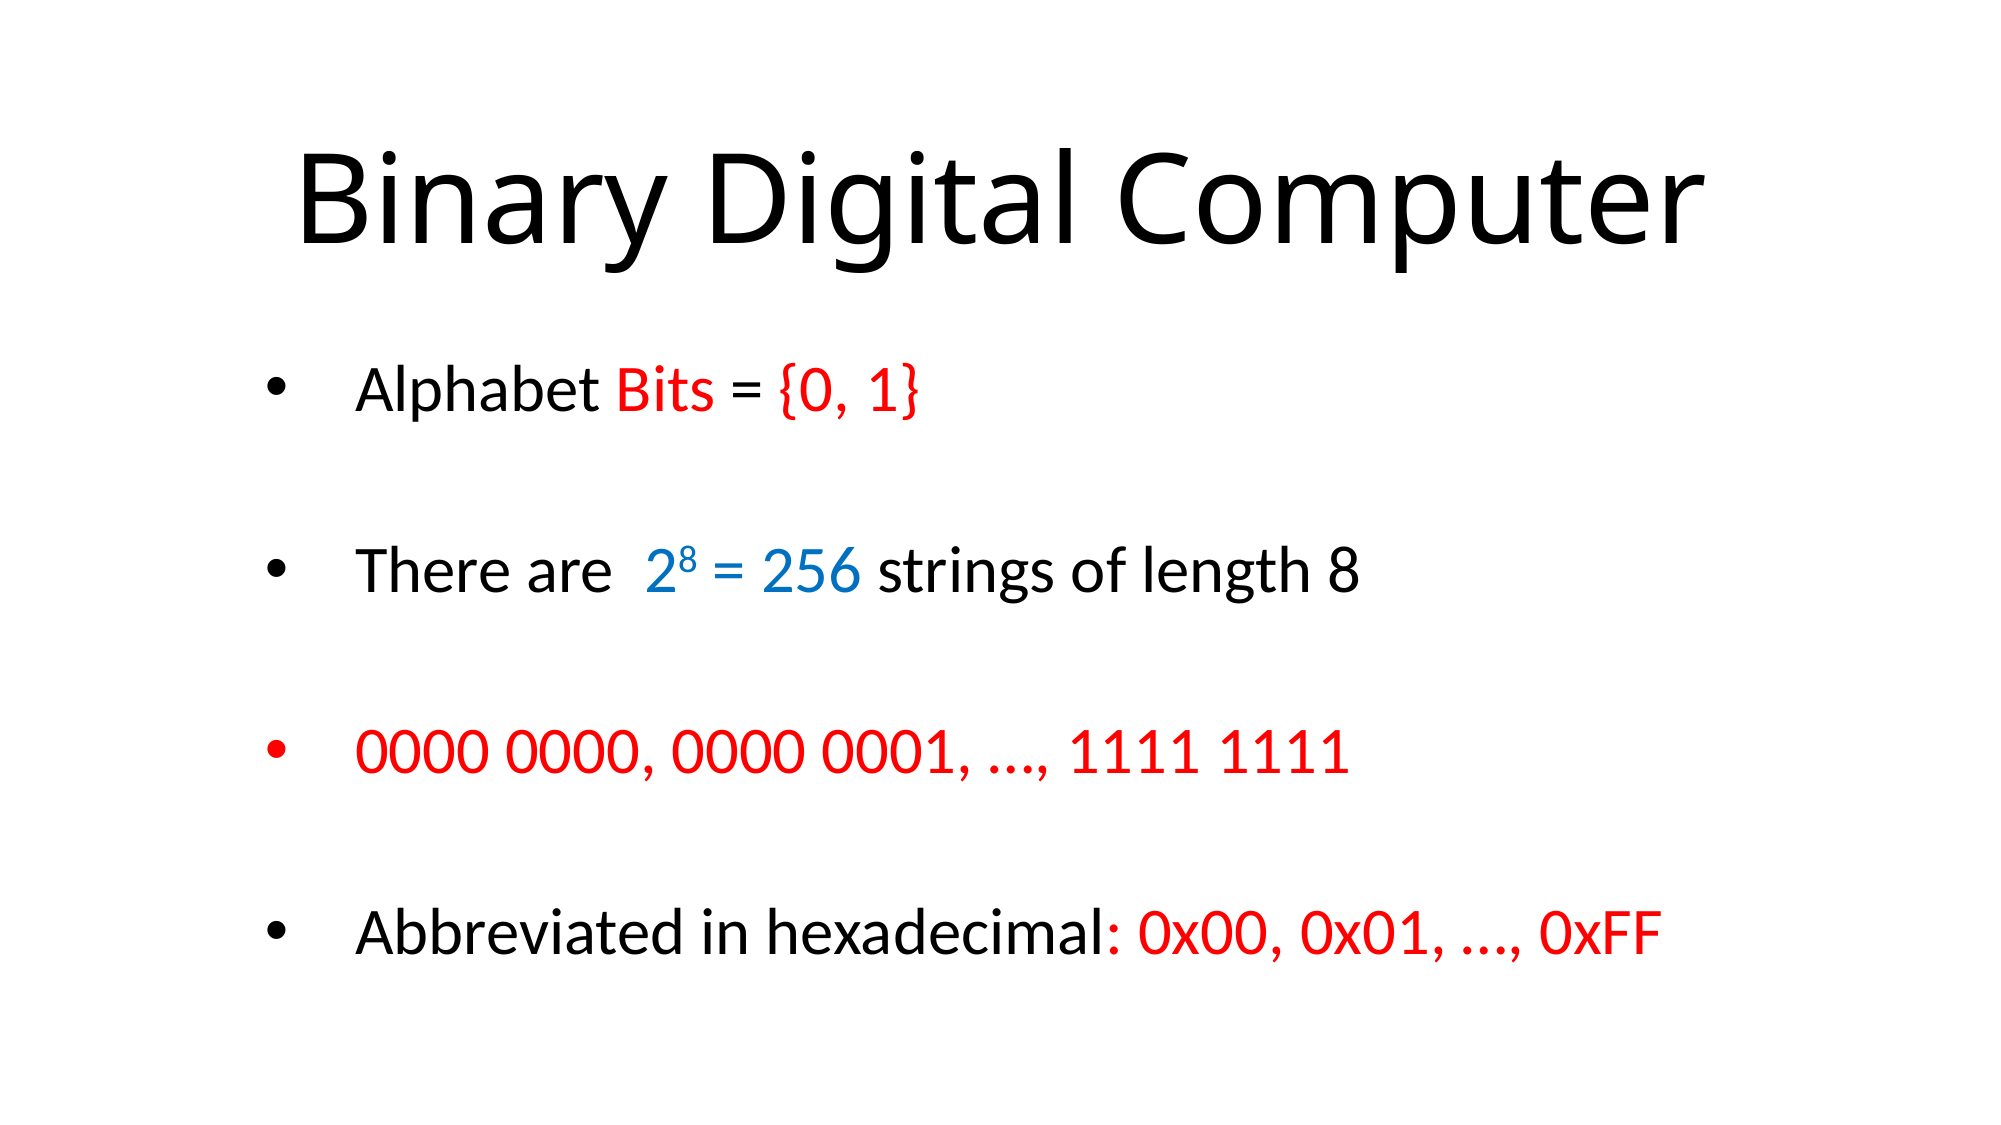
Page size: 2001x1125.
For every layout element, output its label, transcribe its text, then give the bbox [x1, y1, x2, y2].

title Binary Digital Computer [249, 103, 1750, 279]
subtitle Alphabet Bits = {0, 1} There are 28 = 256 strings of length 8 0000 0000, 0000 0001, …, 1111 1111 Abbreviated in hexadecimal: 0x00, 0x01, …, 0xFF [249, 346, 1750, 983]
